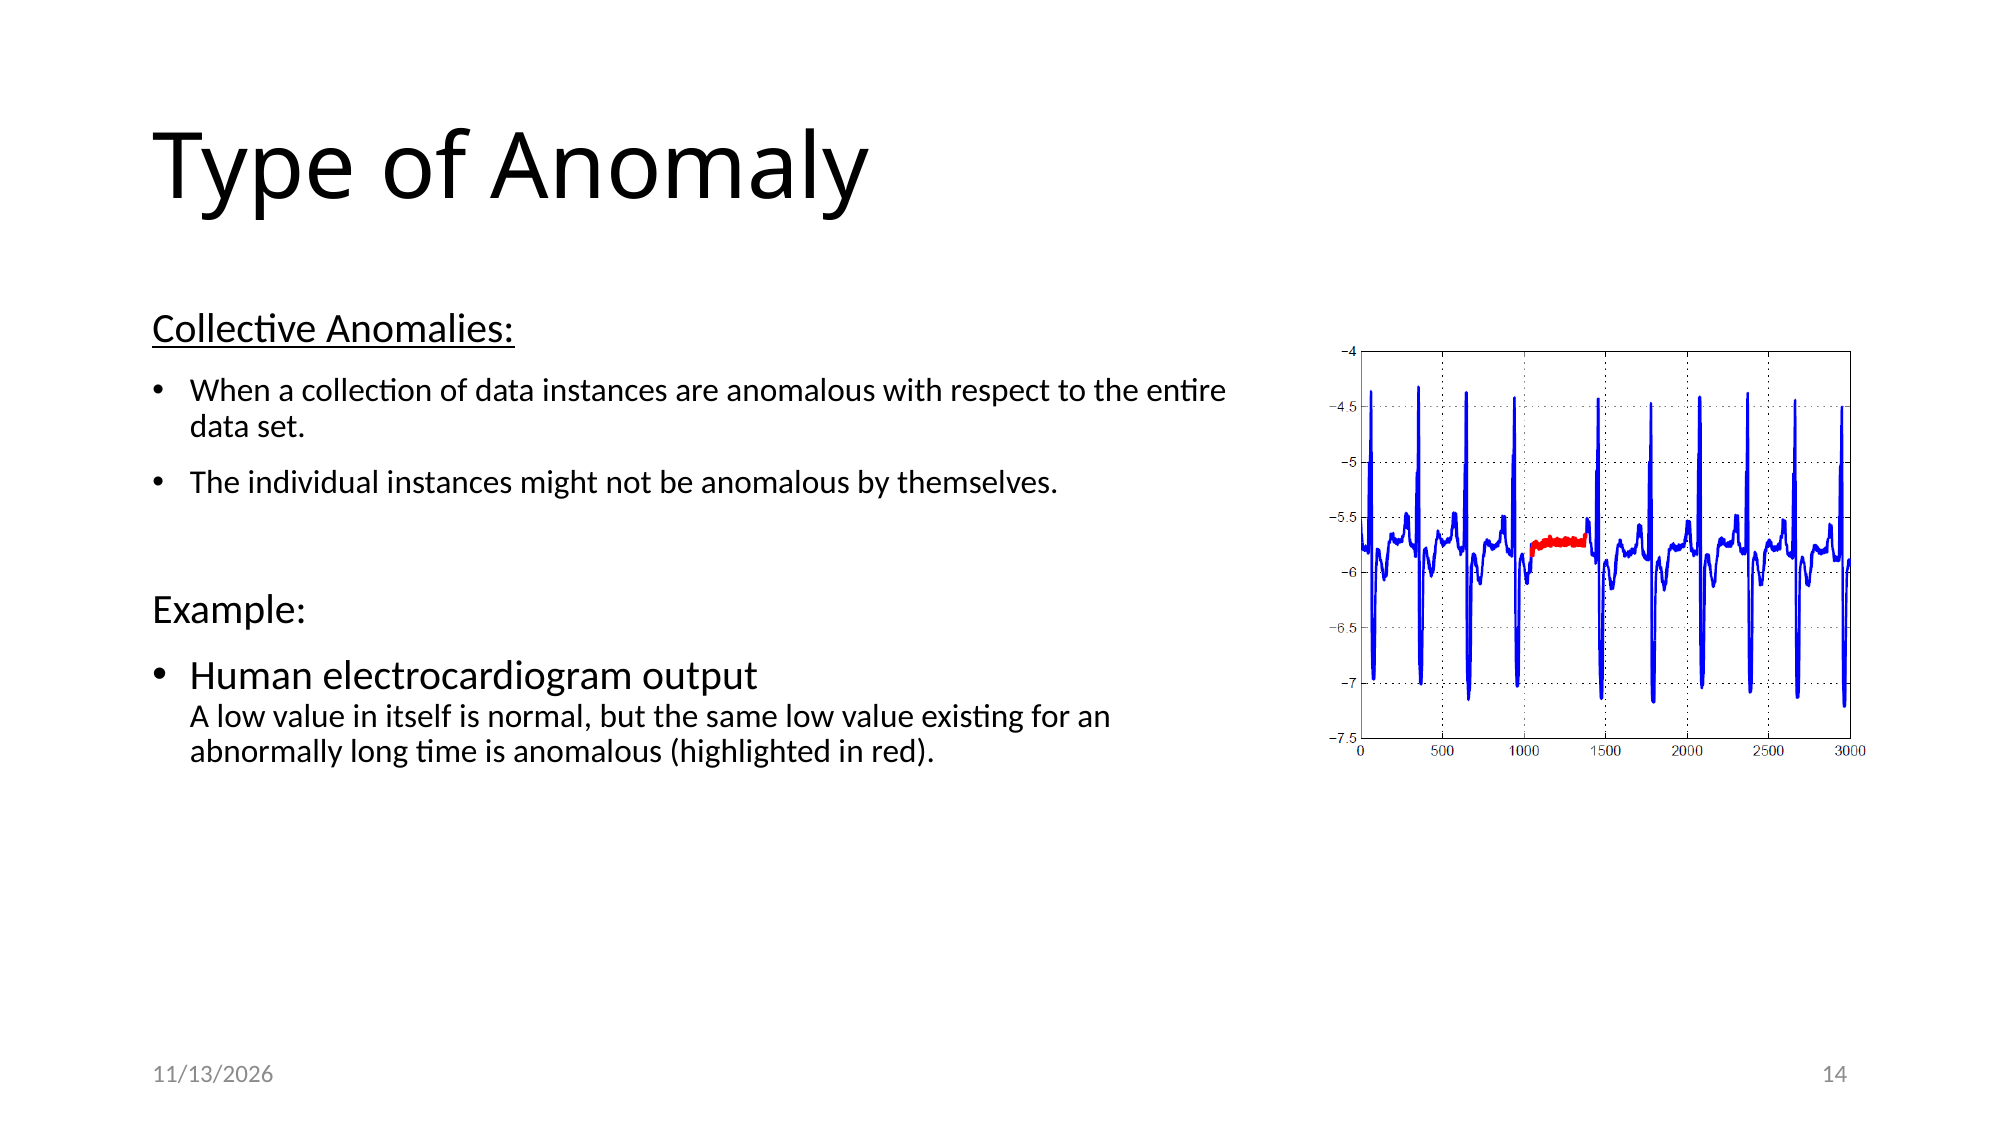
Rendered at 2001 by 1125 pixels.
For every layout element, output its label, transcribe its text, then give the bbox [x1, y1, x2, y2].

list Collective Anomalies: When a collection of data instances are anomalous with respect to the entire data set. The individual instances might not be anomalous by themselves. Example: Human electrocardiogram output A low value in itself is normal, but the same low value existing for an abnormally long time is anomalous (highlighted in red). [137, 299, 1243, 1014]
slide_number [137, 1042, 588, 1103]
picture [1301, 317, 1903, 788]
slide_number 14 [1412, 1042, 1863, 1103]
title Type of Anomaly [137, 59, 1863, 278]
